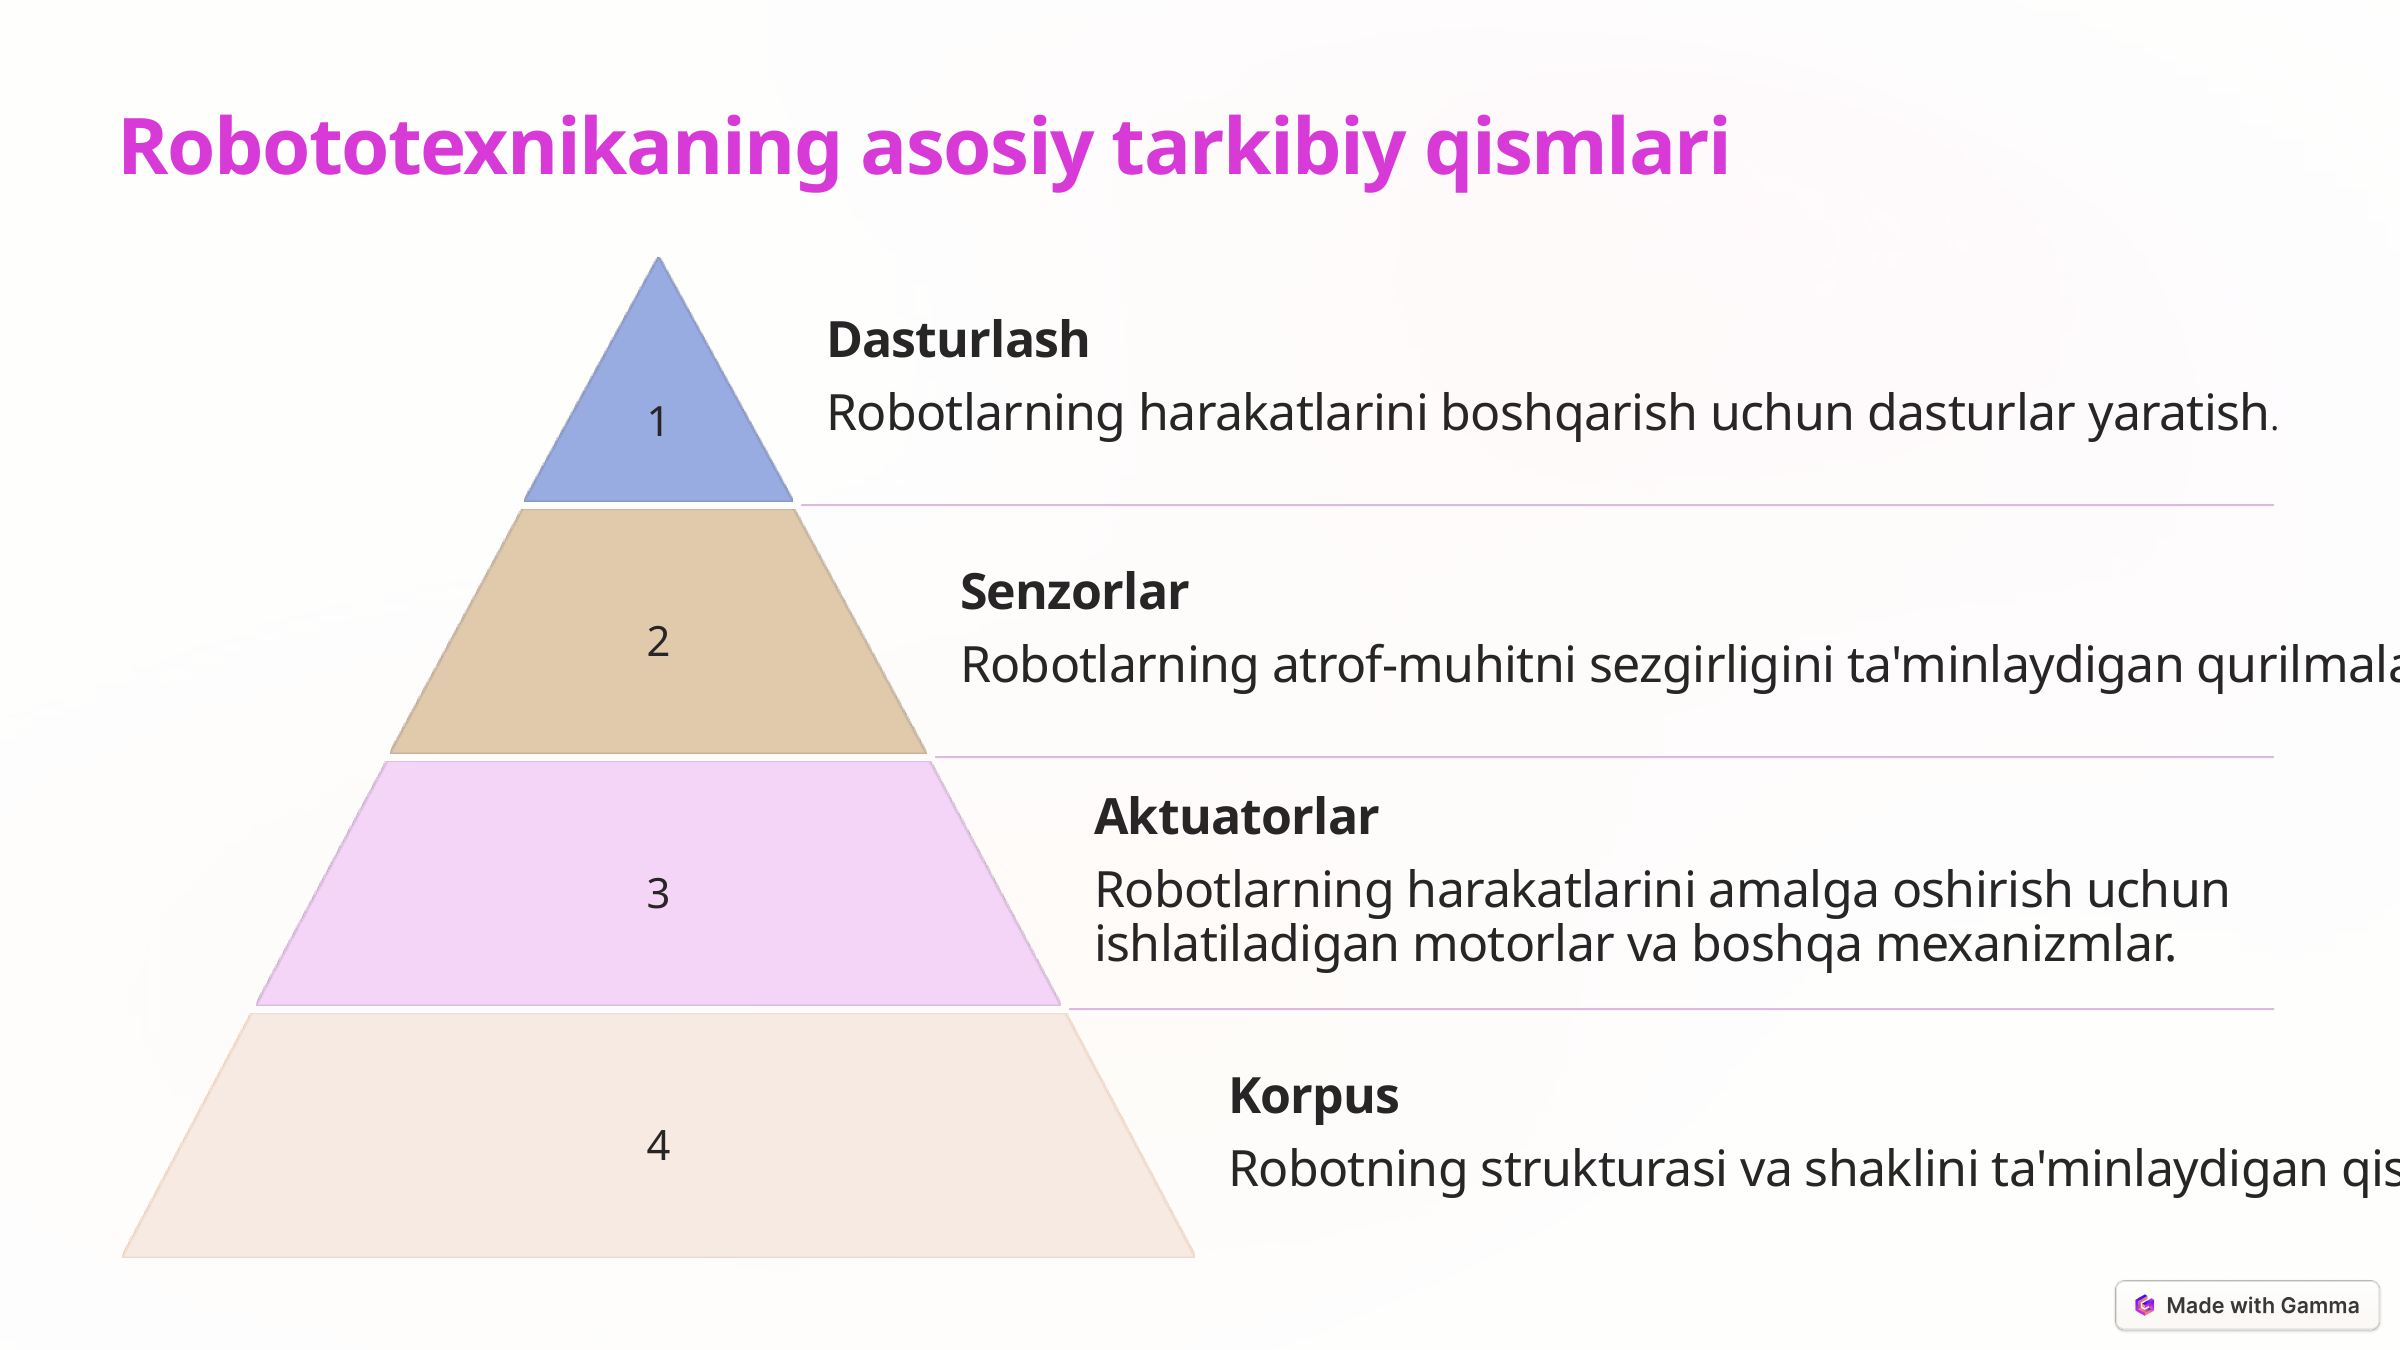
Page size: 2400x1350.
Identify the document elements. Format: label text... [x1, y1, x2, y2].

picture [2106, 1271, 2389, 1339]
picture [256, 761, 1061, 1006]
text_box Robotlarning harakatlarini boshqarish uchun dasturlar yaratish. [826, 387, 1671, 442]
text_box Robotlarning atrof-muhitni sezgirligini ta'minlaydigan qurilmalar. [960, 639, 1826, 694]
text_box Robototexnikaning asosiy tarkibiy qismlari [117, 92, 1591, 191]
picture [524, 257, 793, 502]
text_box Dasturlash [826, 318, 1221, 368]
text_box Robotlarning harakatlarini amalga oshirish uchun ishlatiladigan motorlar va boshqa mexanizmlar. [1094, 864, 2250, 972]
picture [390, 509, 927, 754]
text_box Aktuatorlar [1094, 795, 1489, 845]
picture [122, 1013, 1195, 1258]
text_box Korpus [1228, 1074, 1623, 1124]
text_box Robotning strukturasi va shaklini ta'minlaydigan qismi. [1228, 1143, 1957, 1198]
text_box Senzorlar [960, 570, 1355, 620]
